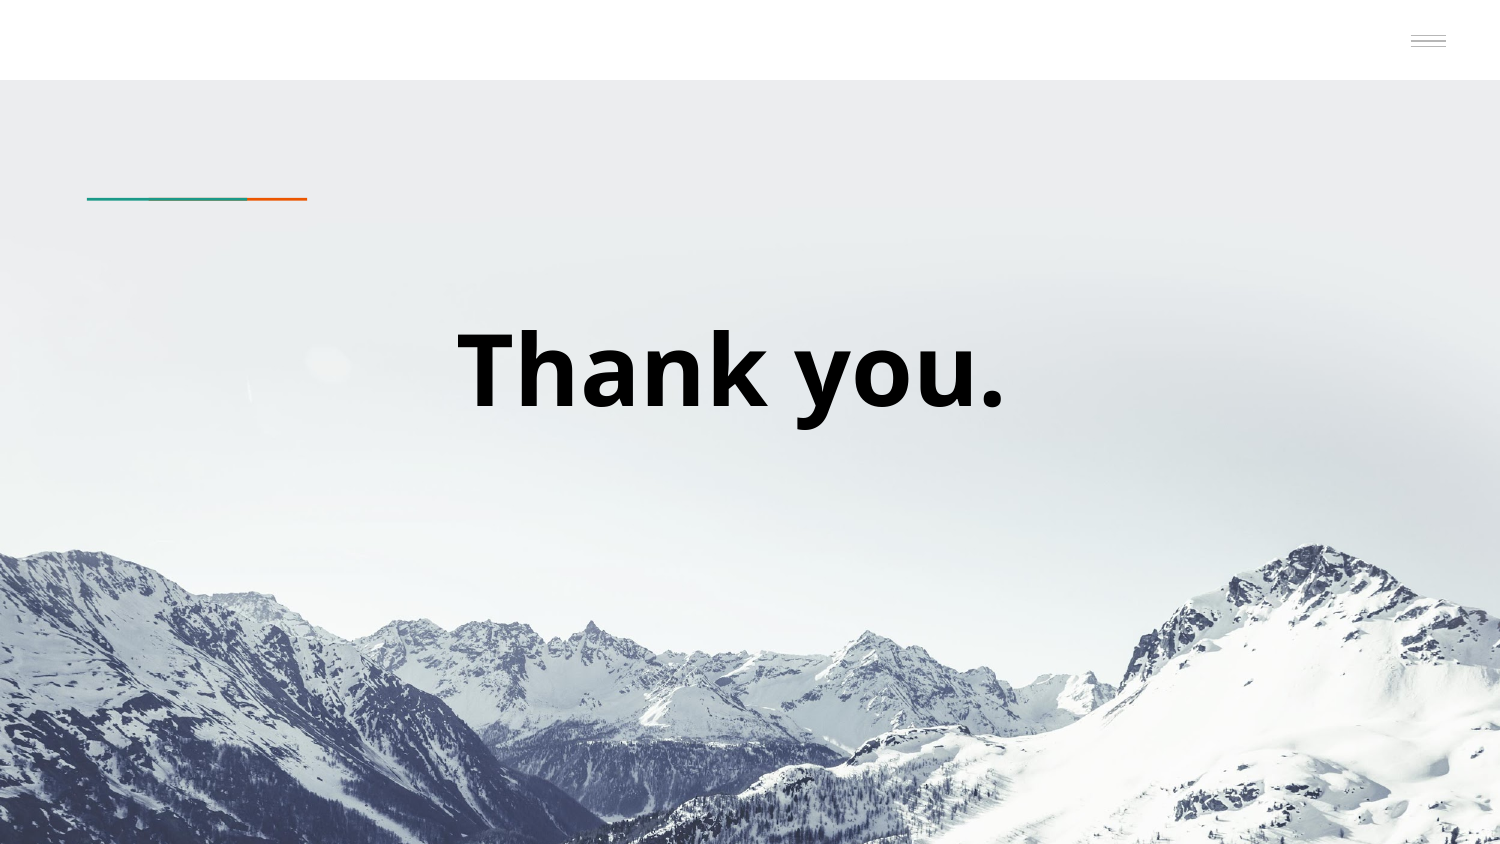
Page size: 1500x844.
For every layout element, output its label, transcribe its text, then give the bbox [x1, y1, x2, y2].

title Thank you. [441, 291, 1500, 565]
picture [0, 80, 1500, 844]
